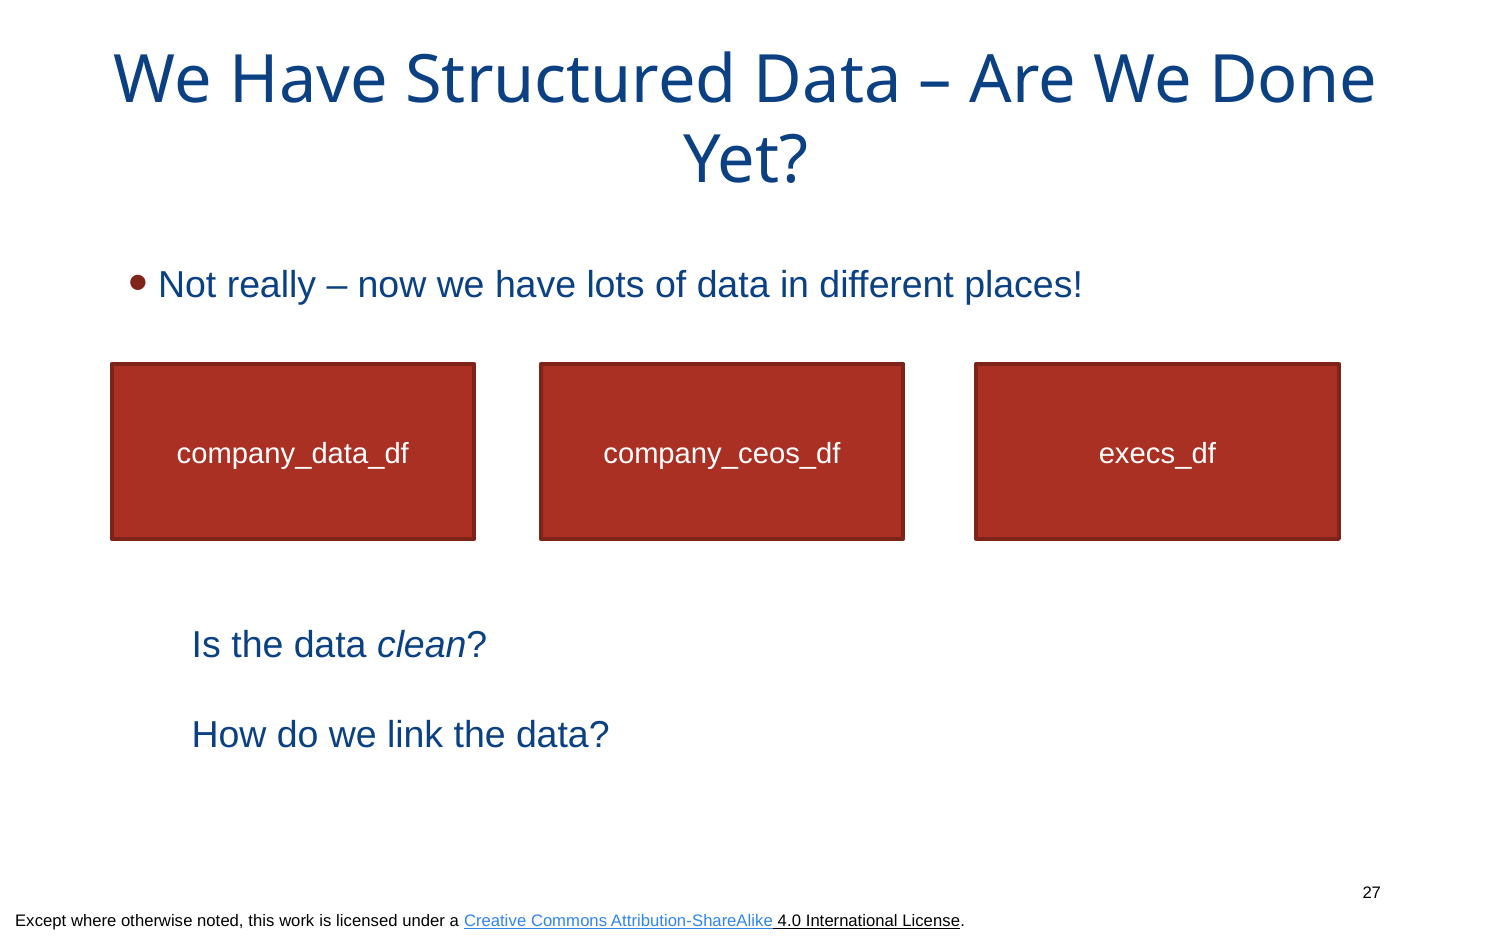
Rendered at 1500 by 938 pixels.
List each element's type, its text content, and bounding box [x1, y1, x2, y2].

list Not really – now we have lots of data in different places! [77, 239, 1416, 326]
text_box company_ceos_df [539, 362, 905, 541]
text_box Is the data clean? How do we link the data? [176, 613, 625, 763]
text_box execs_df [974, 362, 1341, 541]
slide_number 27 [1347, 866, 1416, 917]
title We Have Structured Data – Are We Done Yet? [77, 26, 1416, 205]
text_box company_data_df [110, 362, 476, 541]
footer [77, 868, 660, 919]
